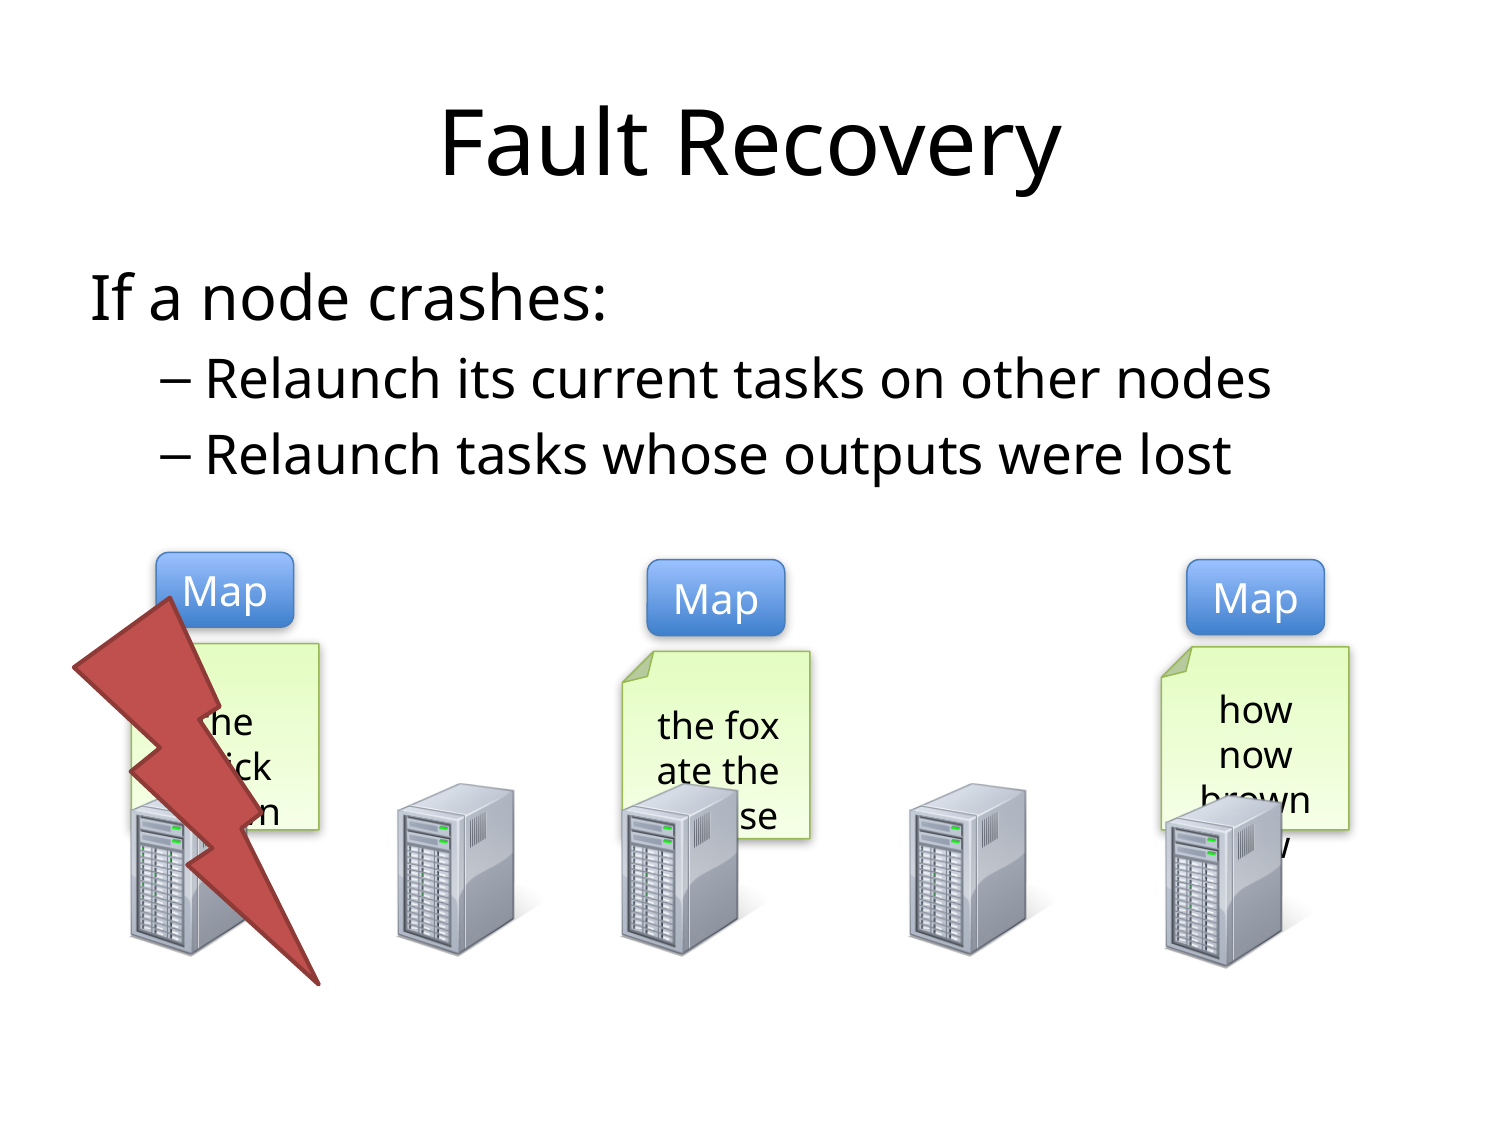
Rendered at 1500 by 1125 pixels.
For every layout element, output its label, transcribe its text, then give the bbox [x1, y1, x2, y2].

picture [887, 777, 1073, 963]
picture [599, 777, 785, 963]
text_box [296, 940, 321, 987]
title Fault Recovery [75, 45, 1425, 233]
list If a node crashes: Relaunch its current tasks on other nodes Relaunch tasks whose outputs were lost [75, 249, 1425, 495]
picture [374, 777, 561, 963]
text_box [619, 559, 817, 839]
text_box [131, 552, 319, 831]
picture [108, 777, 294, 963]
picture [1143, 789, 1330, 976]
text_box [71, 627, 125, 718]
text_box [1161, 559, 1351, 831]
